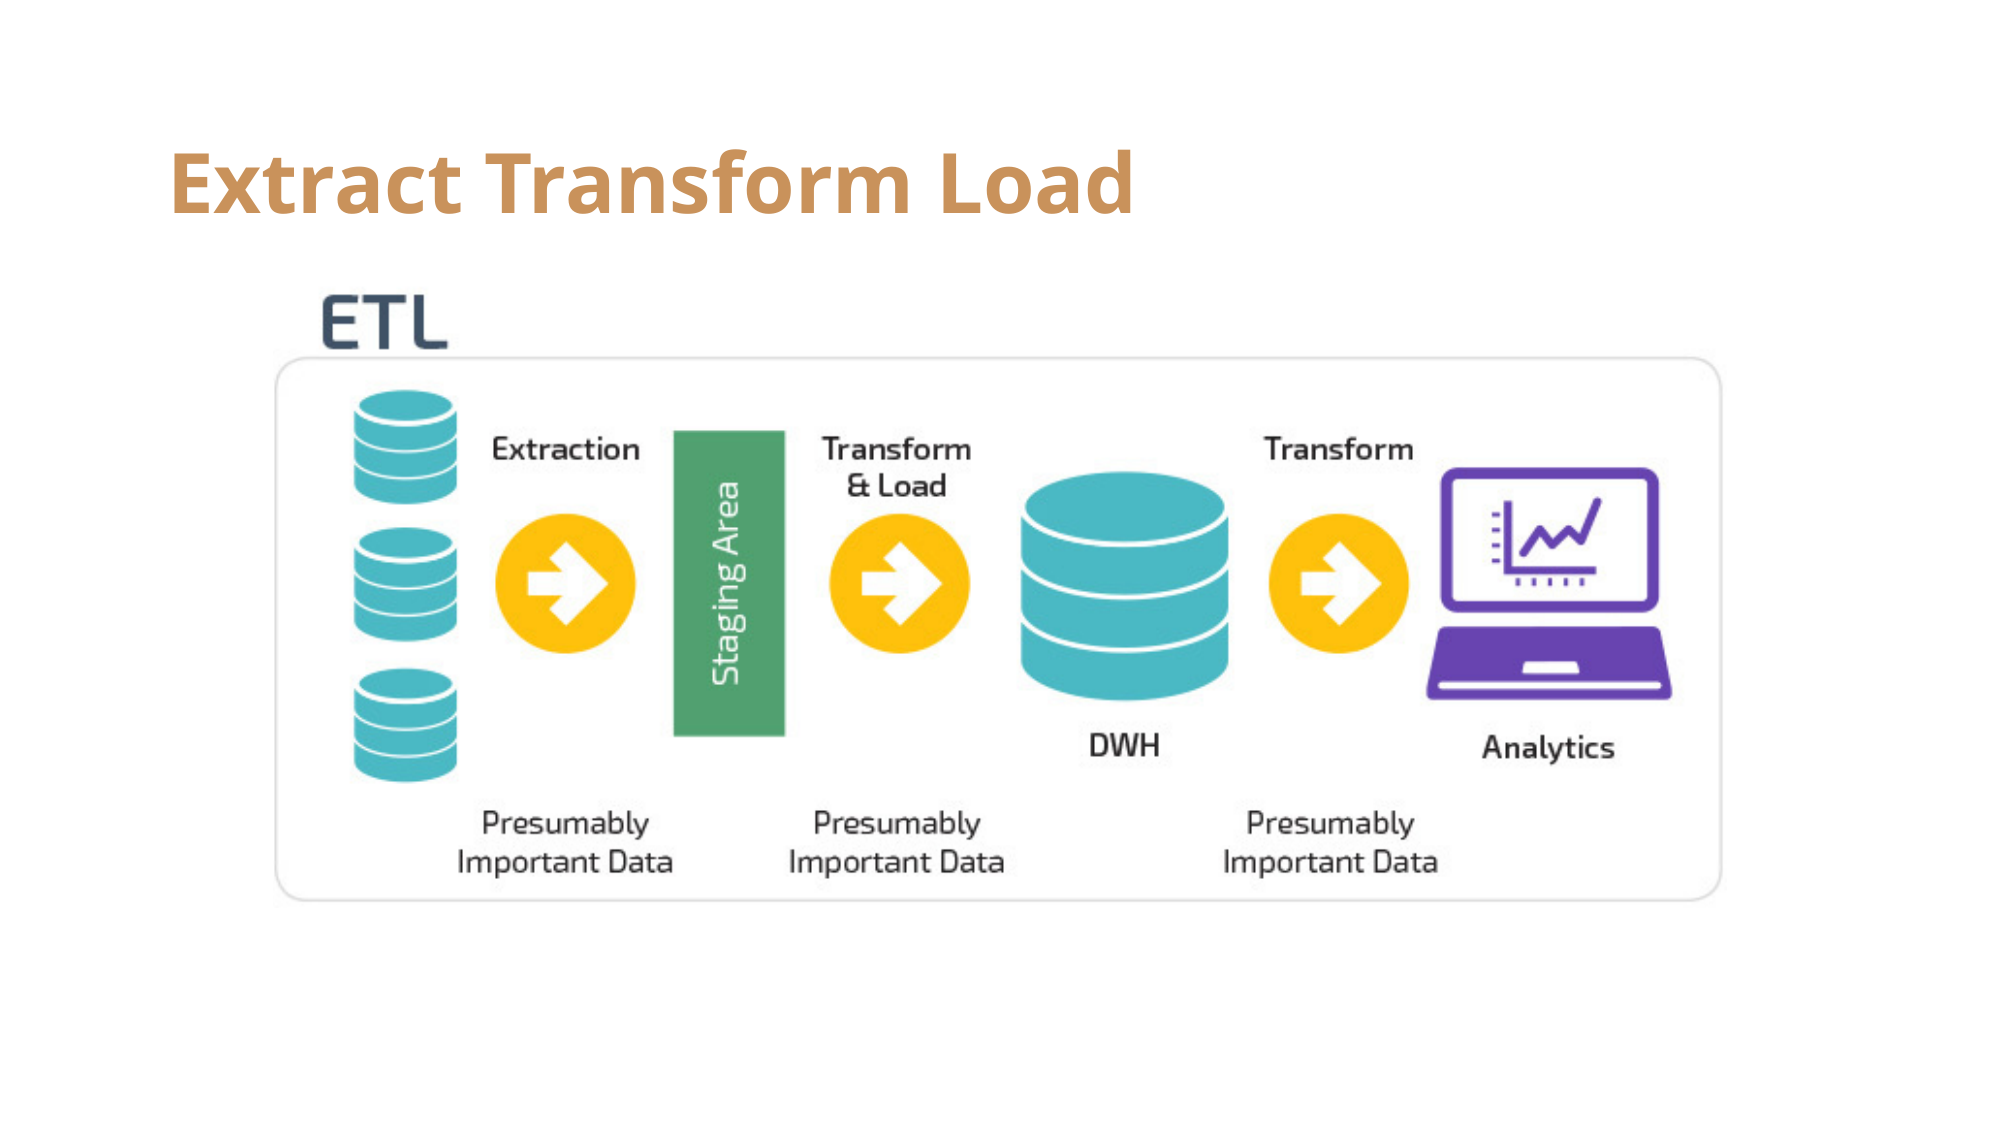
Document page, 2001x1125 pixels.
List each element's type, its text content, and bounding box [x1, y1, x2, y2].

title Extract Transform Load [152, 77, 1878, 295]
picture [273, 272, 1727, 908]
